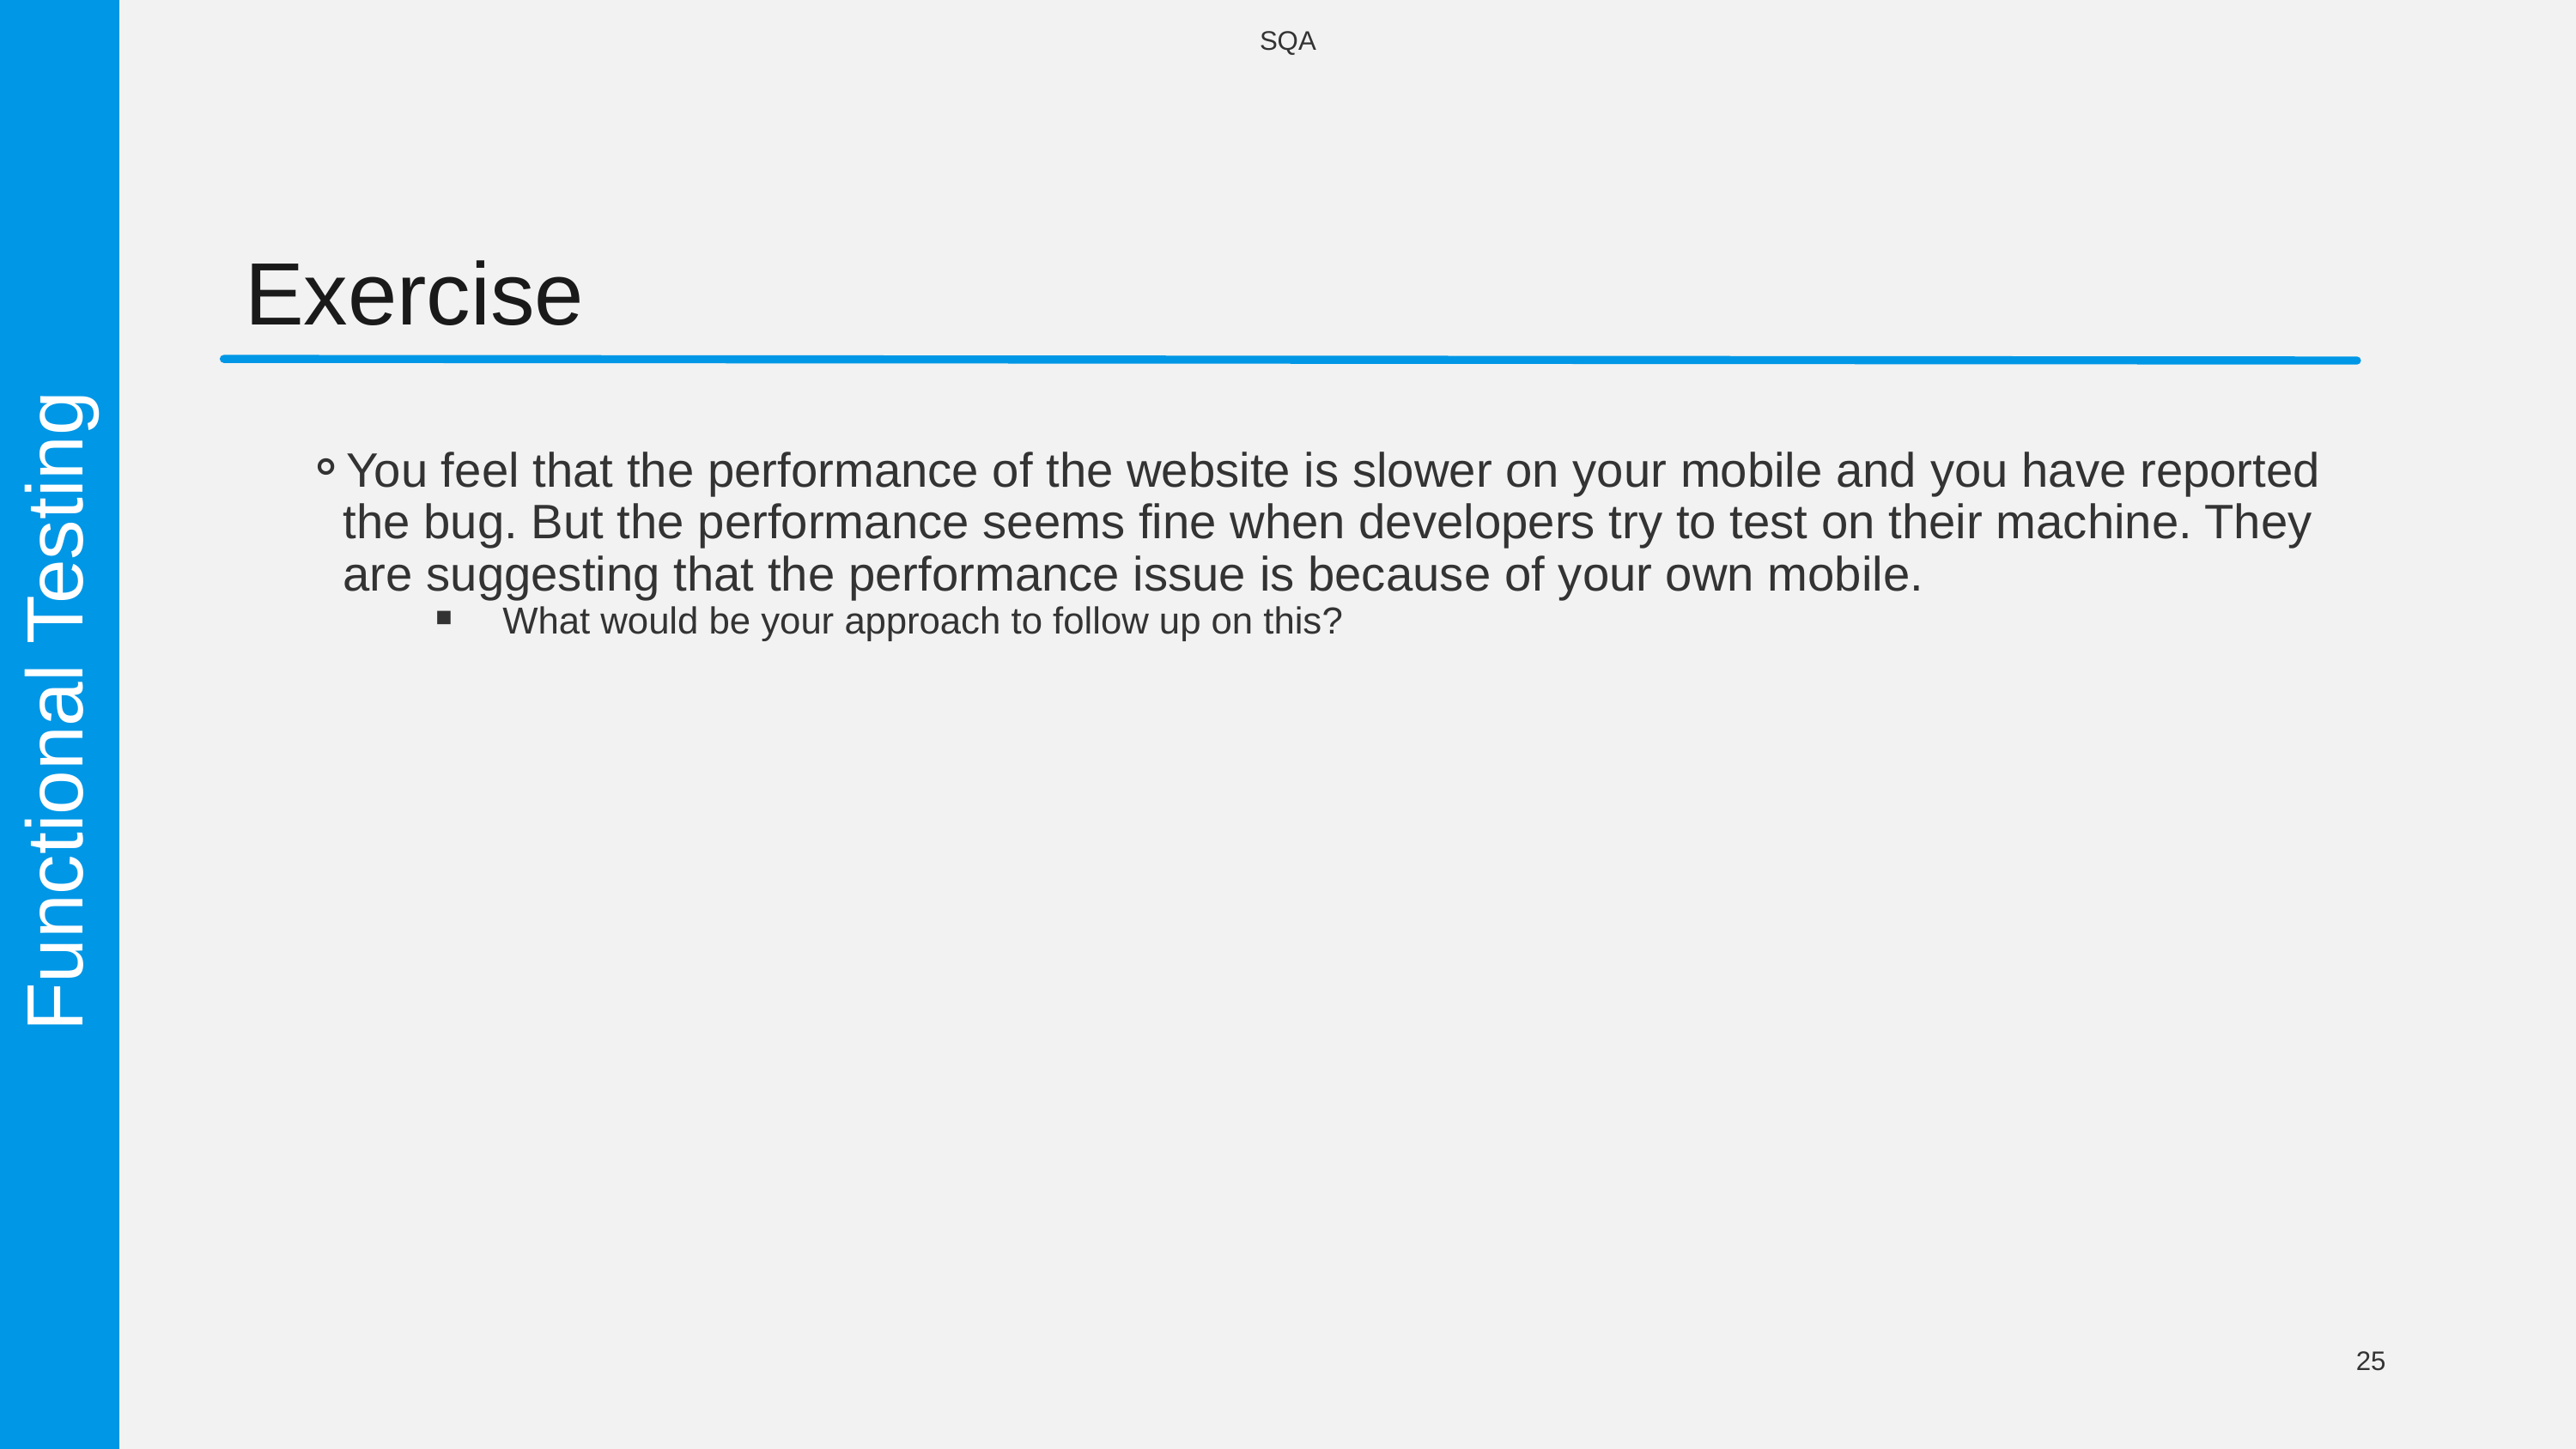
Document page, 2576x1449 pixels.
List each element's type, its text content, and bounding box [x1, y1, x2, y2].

text_box SQA [866, 22, 1710, 56]
text_box Exercise [244, 252, 2504, 343]
text_box 25 [1832, 1343, 2386, 1376]
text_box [0, 0, 120, 1449]
text_box You feel that the performance of the website is slower on your mobile and you have reported the bug. But the performance seems fine when developers try to test on their machine. They are suggesting that the performance issue is because of your own mobile. What would be your approach to follow up on this? [231, 391, 2357, 642]
